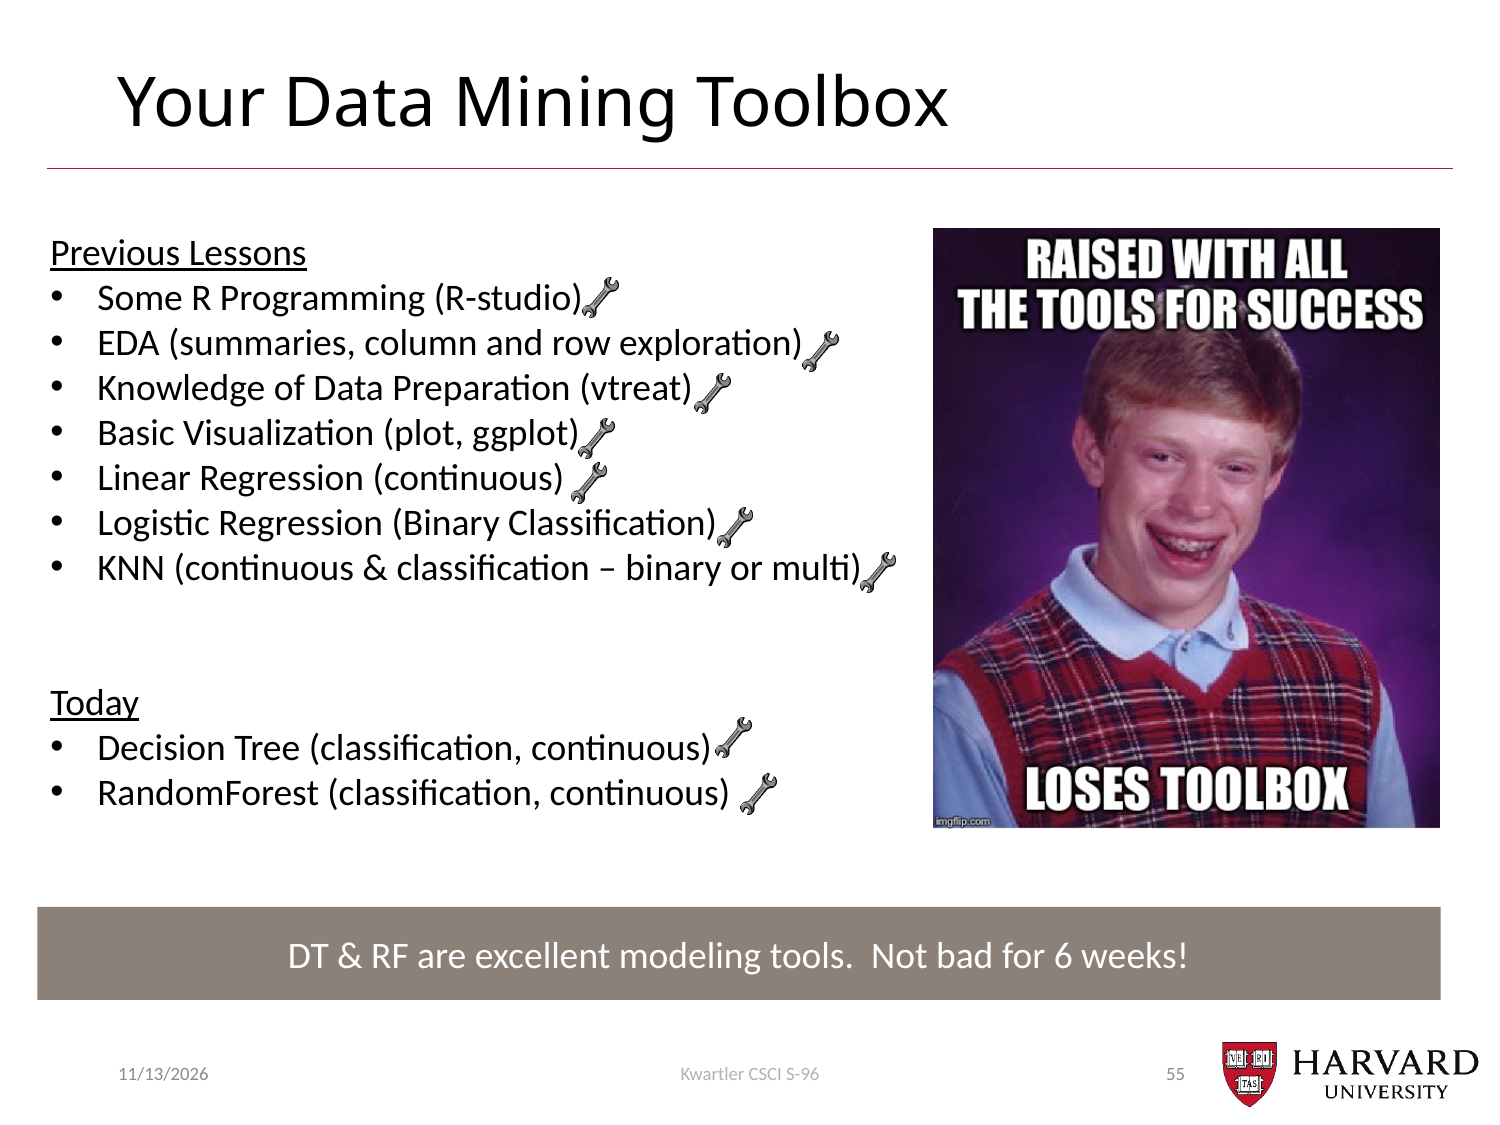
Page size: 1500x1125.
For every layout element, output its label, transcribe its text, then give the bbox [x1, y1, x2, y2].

picture [802, 331, 839, 372]
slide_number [103, 1042, 441, 1103]
footer Kwartler CSCI S-96 [496, 1042, 1004, 1103]
picture [570, 462, 607, 504]
picture [582, 277, 619, 318]
picture [694, 373, 731, 414]
text_box Previous Lessons Some R Programming (R-studio) EDA (summaries, column and row exploration) Knowledge of Data Preparation (vtreat) Basic Visualization (plot, ggplot) Linear Regression (continuous) Logistic Regression (Binary Classification) KNN (continuous & classification – binary or multi) Today Decision Tree (classification, continuous) RandomForest (classification, continuous) [35, 220, 878, 821]
text_box DT & RF are excellent modeling tools. Not bad for 6 weeks! [36, 906, 1442, 1001]
picture [933, 228, 1440, 829]
picture [717, 507, 753, 548]
picture [740, 773, 777, 815]
picture [715, 717, 752, 758]
picture [578, 418, 615, 459]
slide_number 55 [1059, 1042, 1200, 1103]
picture [1200, 1024, 1500, 1125]
title Your Data Mining Toolbox [103, 59, 1397, 157]
picture [860, 552, 896, 593]
